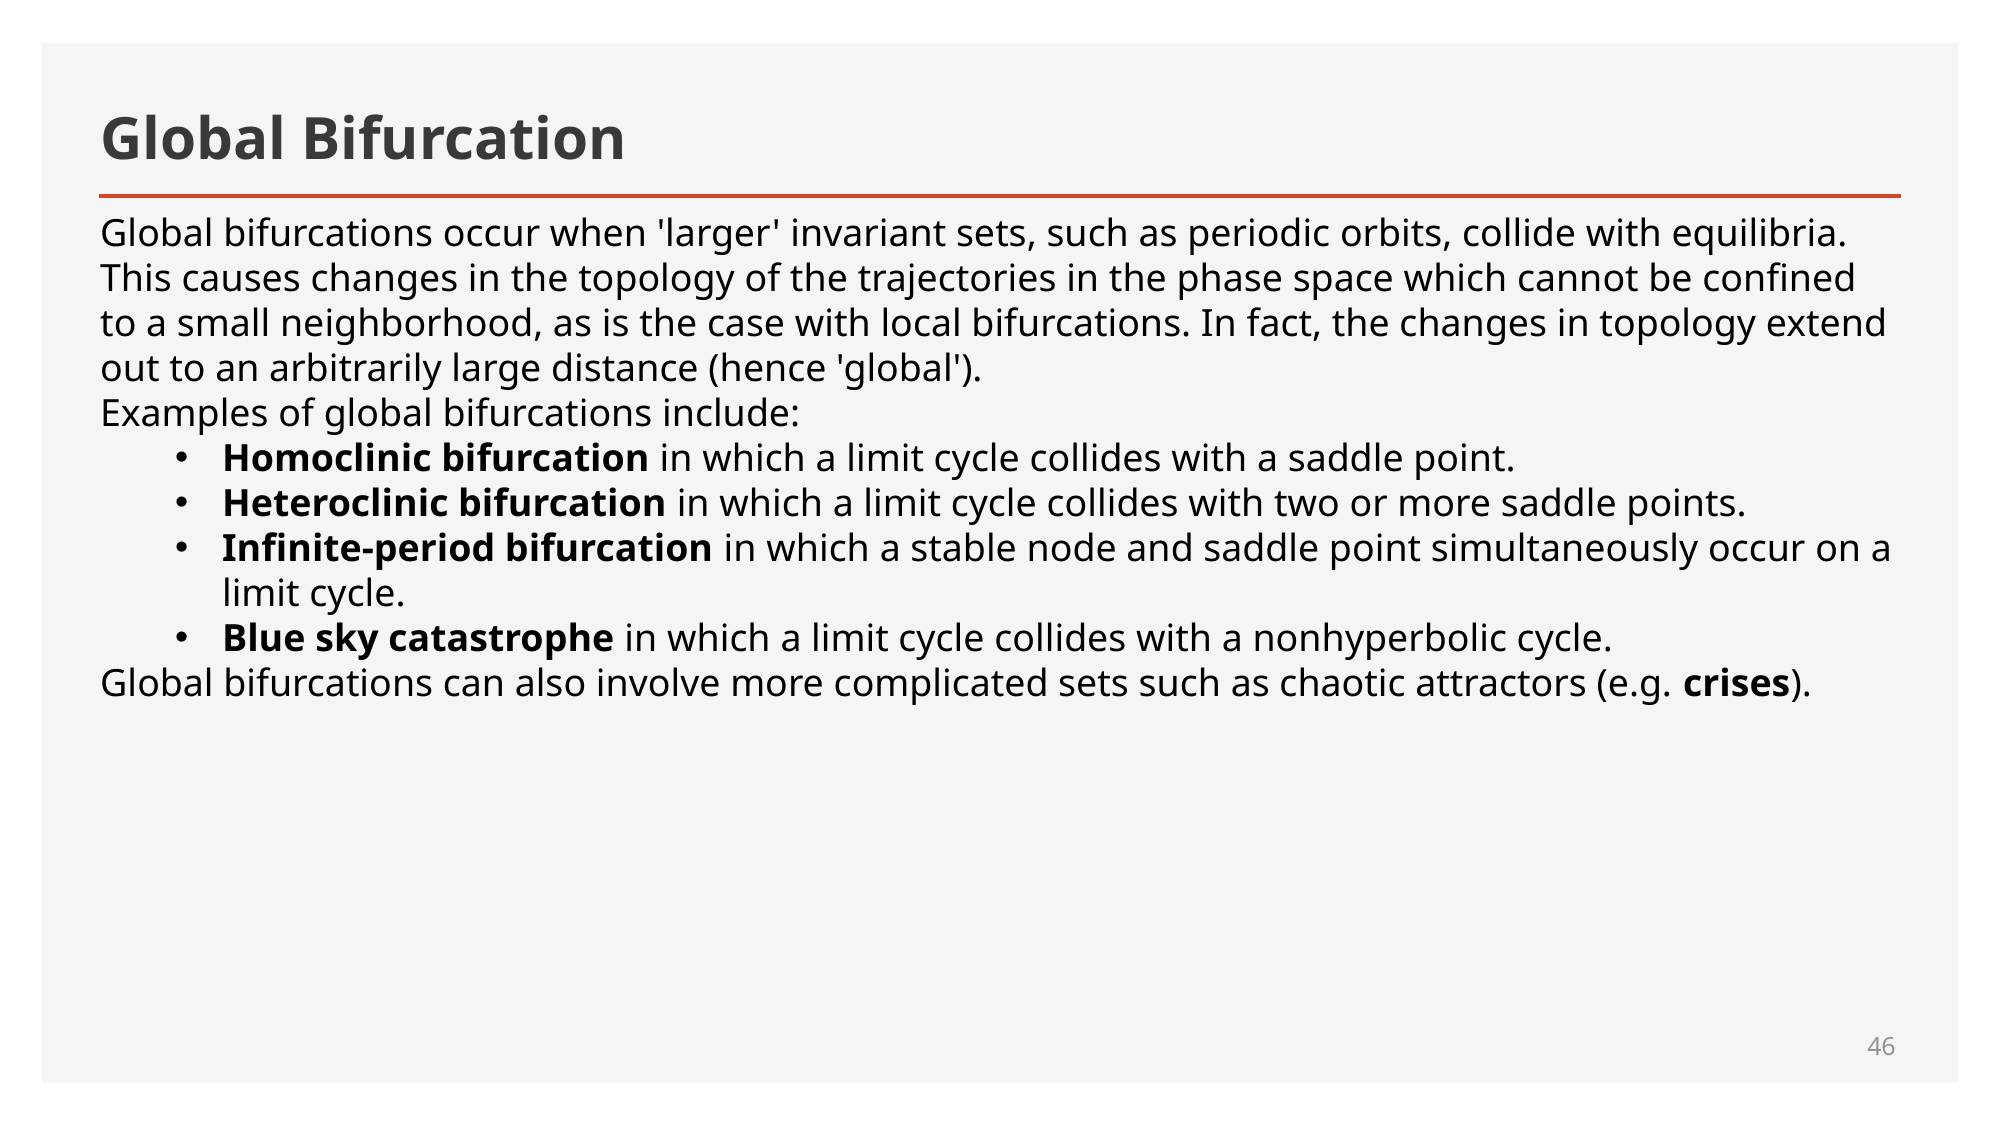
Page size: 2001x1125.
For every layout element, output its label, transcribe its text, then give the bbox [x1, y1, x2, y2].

slide_number 46 [1373, 1017, 1911, 1078]
text_box Global bifurcations occur when 'larger' invariant sets, such as periodic orbits, collide with equilibria. This causes changes in the topology of the trajectories in the phase space which cannot be confined to a small neighborhood, as is the case with local bifurcations. In fact, the changes in topology extend out to an arbitrarily large distance (hence 'global'). Examples of global bifurcations include: Homoclinic bifurcation in which a limit cycle collides with a saddle point. Heteroclinic bifurcation in which a limit cycle collides with two or more saddle points. Infinite-period bifurcation in which a stable node and saddle point simultaneously occur on a limit cycle. Blue sky catastrophe in which a limit cycle collides with a nonhyperbolic cycle. Global bifurcations can also involve more complicated sets such as chaotic attractors (e.g. crises). [85, 201, 1917, 802]
title Global Bifurcation [85, 73, 1214, 179]
